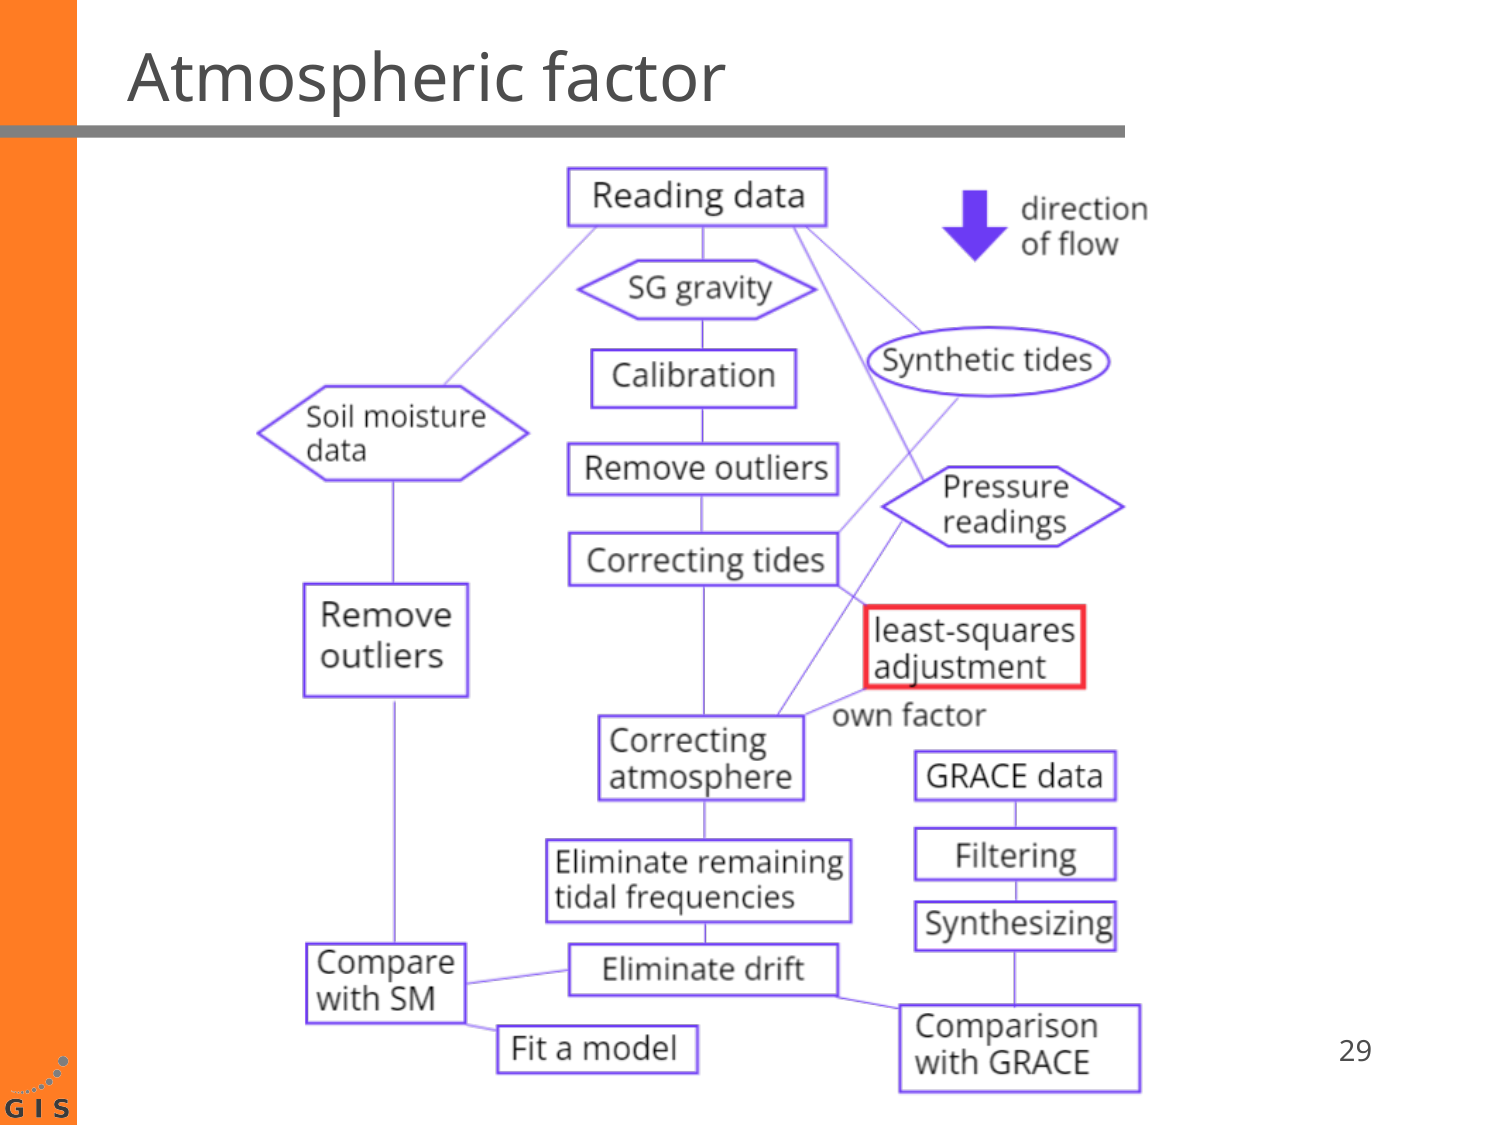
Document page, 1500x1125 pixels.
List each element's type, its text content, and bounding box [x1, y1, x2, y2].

slide_number 29 [1248, 1024, 1388, 1101]
picture [255, 136, 1245, 1125]
title Atmospheric factor [112, 37, 1388, 113]
picture [5, 1056, 69, 1118]
